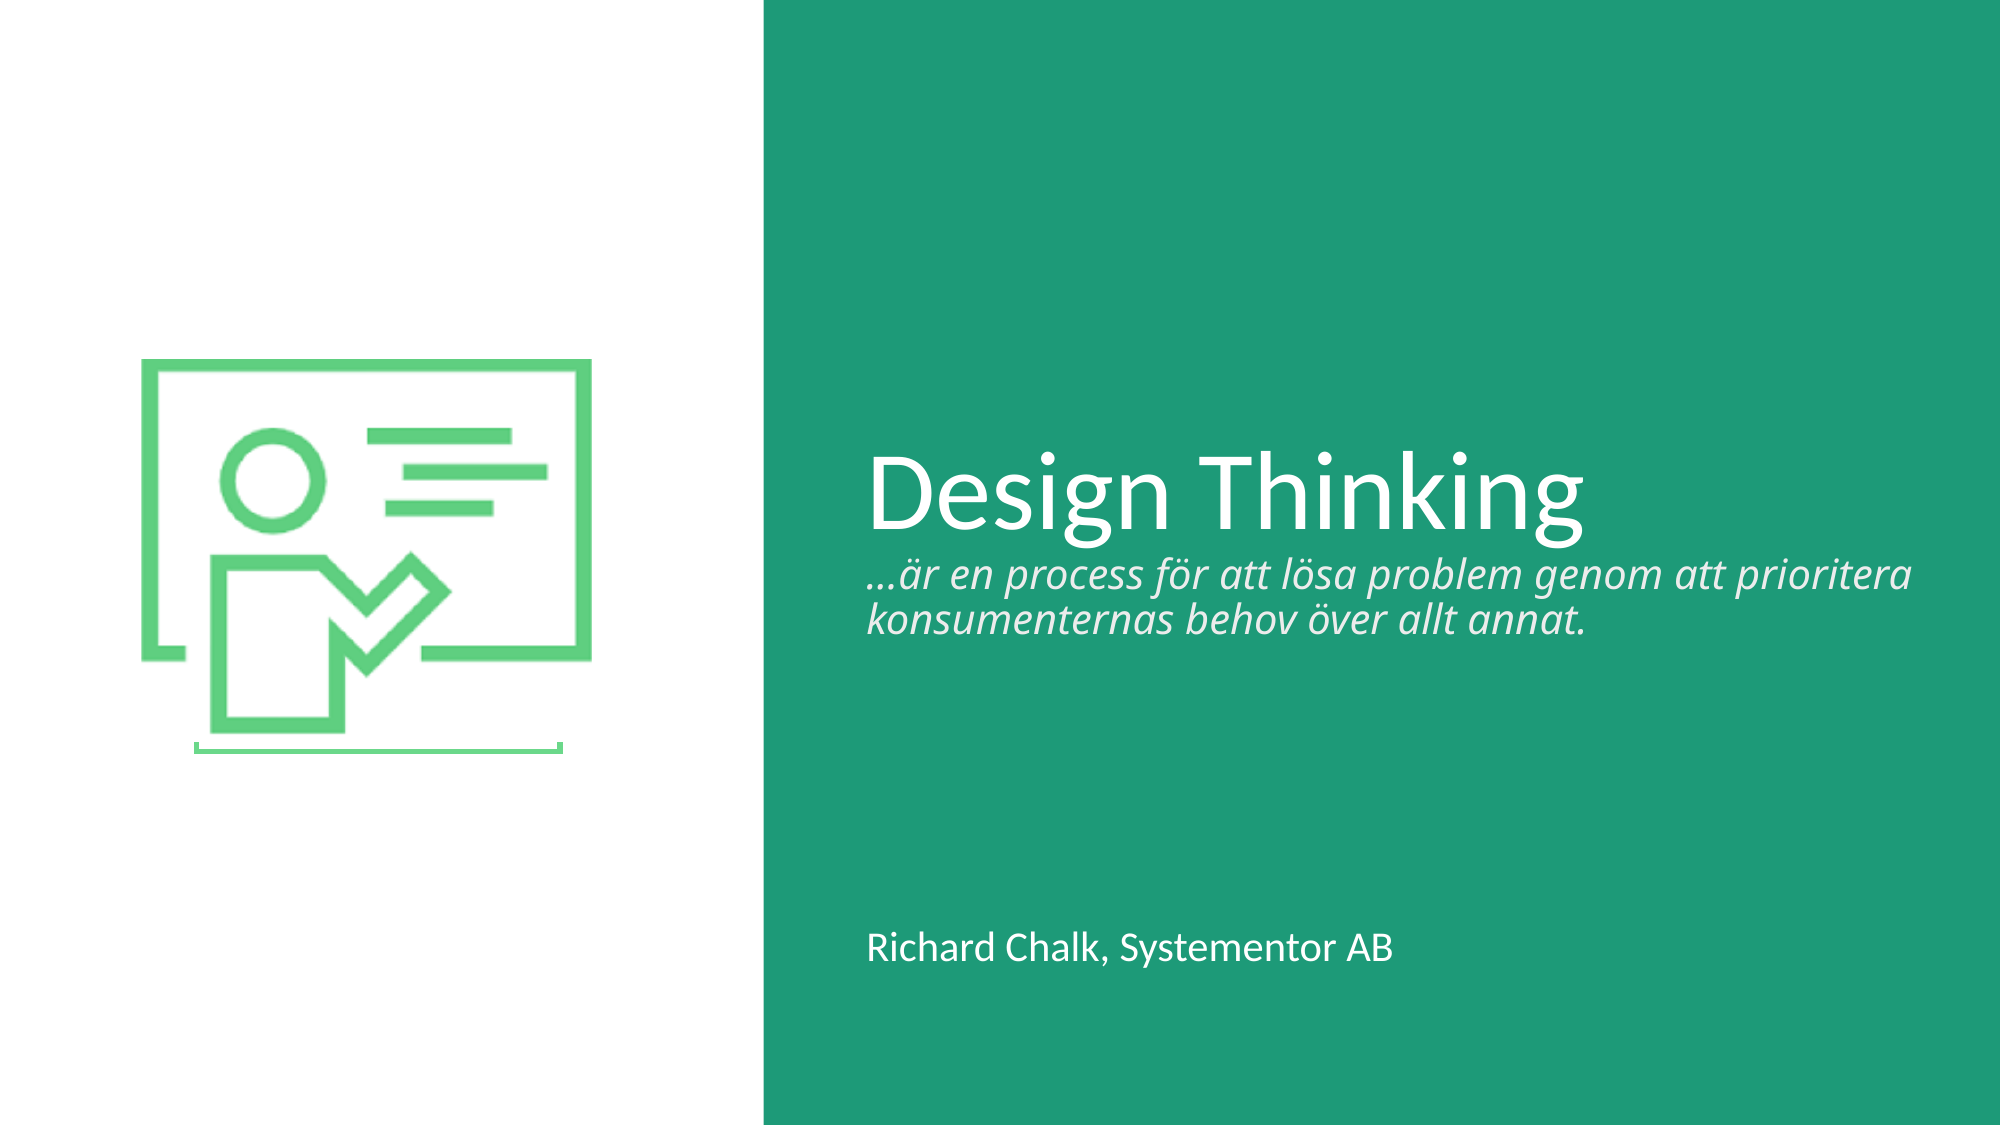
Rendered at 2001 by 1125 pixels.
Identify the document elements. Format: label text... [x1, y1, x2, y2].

text_box [763, 0, 2000, 1125]
text_box Richard Chalk, Systementor AB [851, 673, 1750, 979]
text_box Design Thinking ...är en process för att lösa problem genom att prioritera konsumenternas behov över allt annat. [851, 214, 1959, 652]
picture [140, 359, 592, 743]
